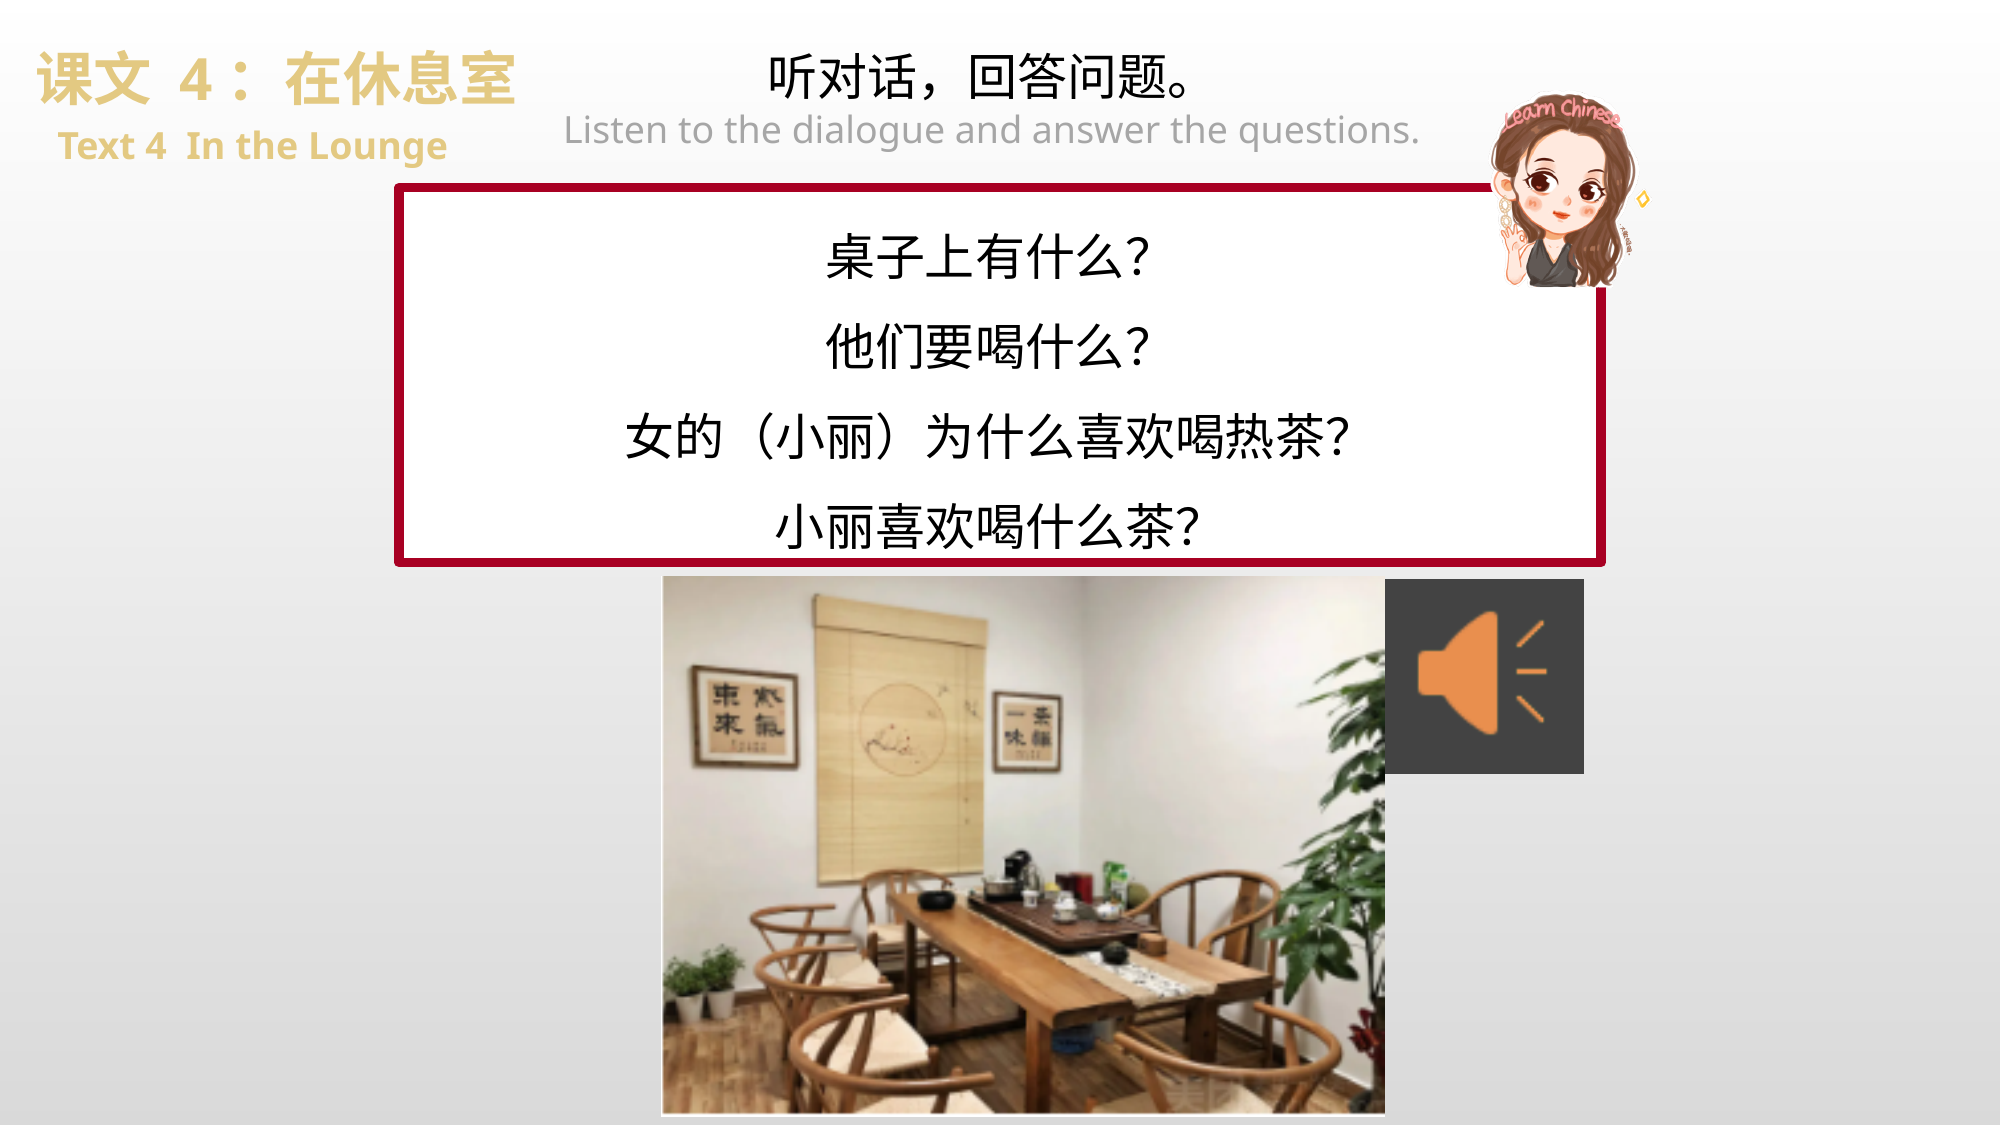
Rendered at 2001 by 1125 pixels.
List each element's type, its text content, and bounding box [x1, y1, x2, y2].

text_box 课文 4：在休息室 [20, 35, 533, 120]
text_box 听对话，回答问题。 Listen to the dialogue and answer the questions. [548, 38, 1437, 63]
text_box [399, 63, 1696, 567]
text_box Text 4 In the Lounge [42, 115, 399, 175]
picture [661, 576, 1586, 1118]
